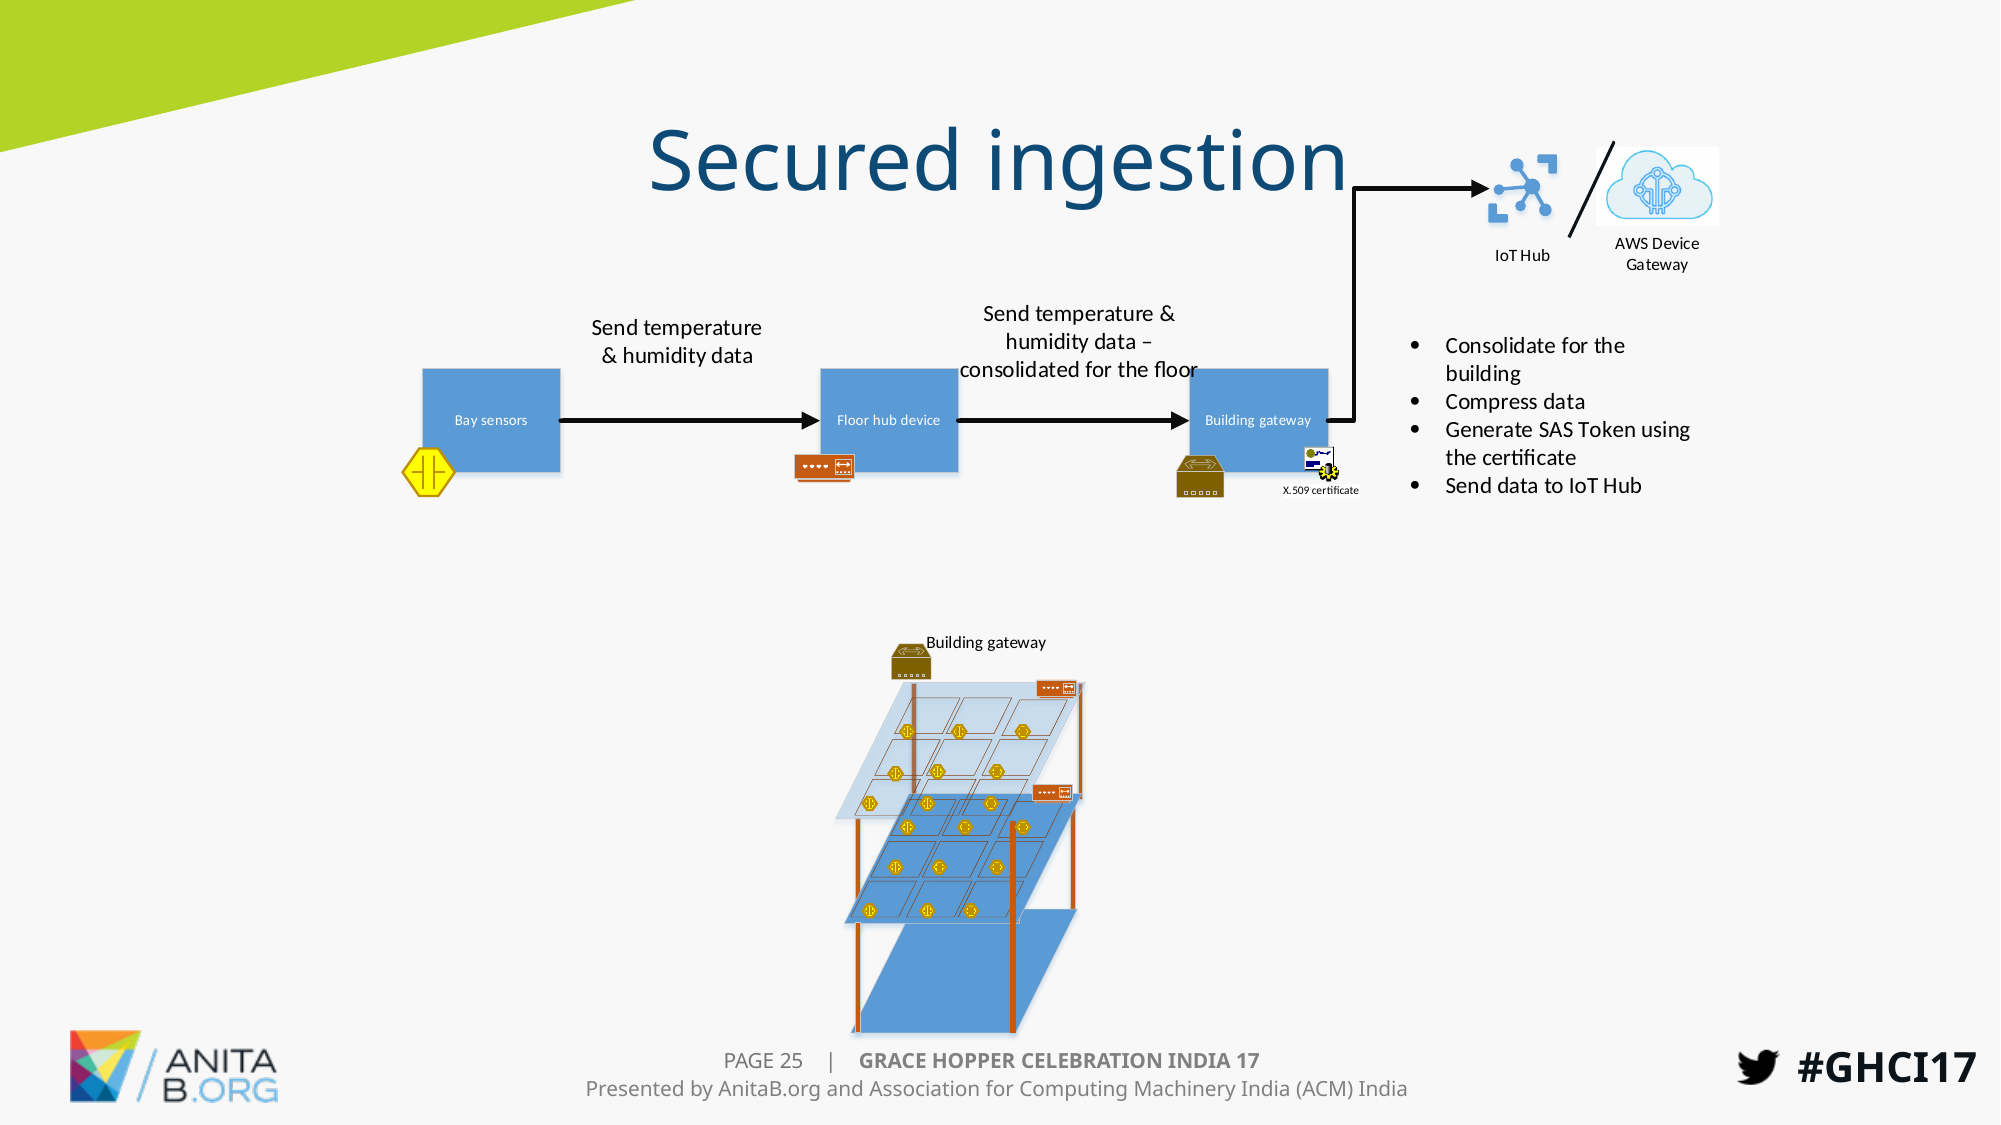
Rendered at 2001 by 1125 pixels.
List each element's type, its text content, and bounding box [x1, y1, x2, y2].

picture [1737, 1046, 1780, 1089]
title Secured ingestion [52, 0, 1948, 217]
picture [70, 1030, 278, 1103]
picture [399, 138, 1720, 1044]
